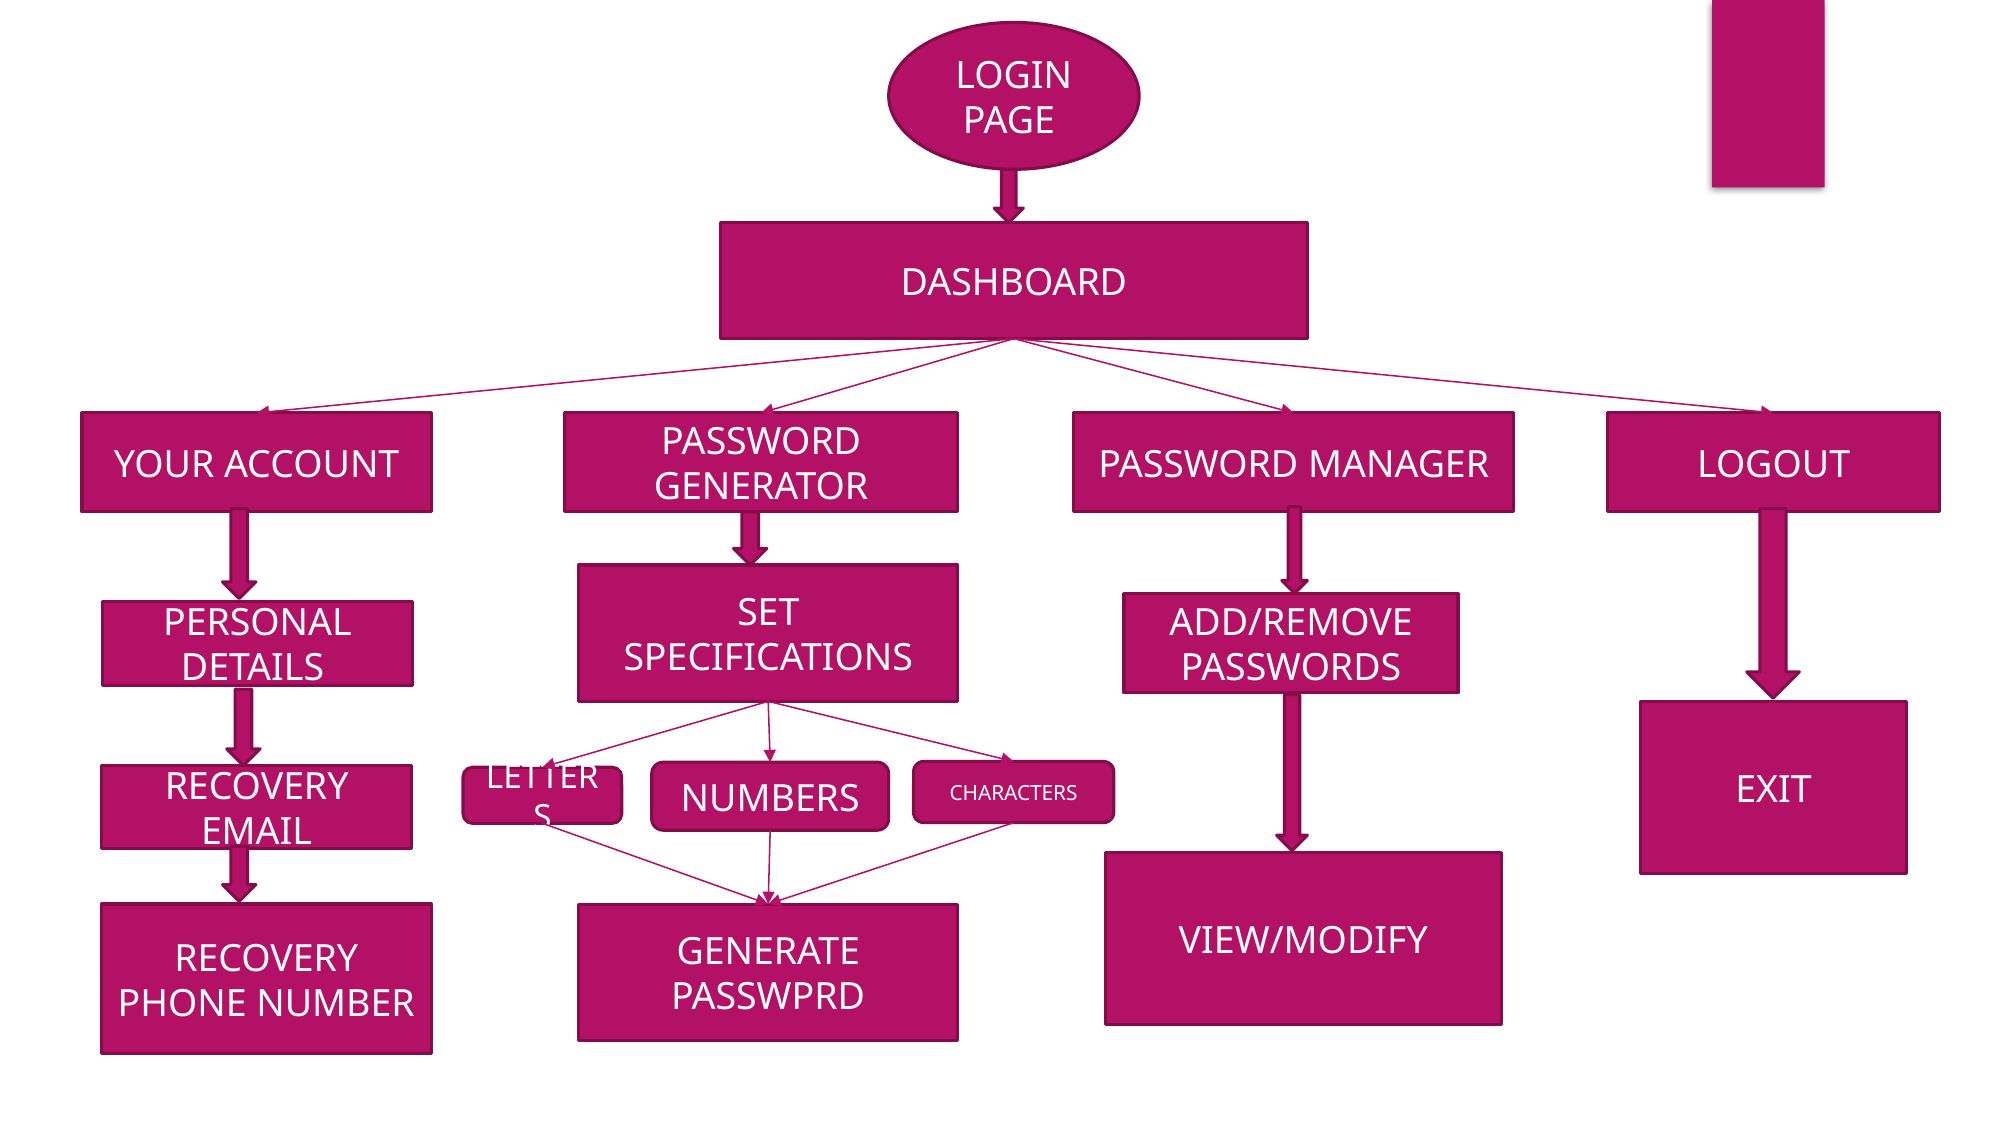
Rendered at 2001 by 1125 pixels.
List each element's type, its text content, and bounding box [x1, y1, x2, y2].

text_box YOUR ACCOUNT [80, 411, 433, 513]
text_box [225, 687, 262, 767]
text_box [732, 510, 769, 567]
text_box [221, 507, 258, 600]
text_box [1280, 505, 1309, 595]
text_box EXIT [1639, 700, 1908, 875]
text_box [542, 823, 765, 905]
text_box VIEW/MODIFY [1104, 851, 1503, 1026]
text_box CHARACTERS [911, 759, 1116, 825]
text_box ADD/REMOVE PASSWORDS [1122, 592, 1460, 694]
text_box [1275, 692, 1309, 852]
text_box [221, 844, 258, 903]
text_box DASHBOARD [719, 221, 1309, 336]
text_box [767, 701, 1014, 762]
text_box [767, 822, 1014, 905]
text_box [542, 701, 764, 768]
text_box [992, 167, 1025, 224]
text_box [256, 338, 1011, 414]
text_box LOGOUT [1606, 411, 1941, 513]
text_box GENERATE PASSWPRD [577, 913, 959, 1042]
text_box SET SPECIFICATIONS [577, 563, 959, 699]
text_box PERSONAL DETAILS [101, 600, 414, 687]
text_box NUMBERS [650, 772, 891, 821]
text_box PASSWORD MANAGER [1072, 424, 1515, 513]
text_box [1745, 507, 1801, 700]
text_box PASSWORD GENERATOR [563, 424, 959, 513]
text_box LETTERS [461, 765, 624, 825]
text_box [1013, 338, 1774, 414]
text_box RECOVERY PHONE NUMBER [100, 902, 433, 1055]
text_box RECOVERY EMAIL [100, 764, 413, 850]
text_box LOGIN PAGE [887, 20, 1141, 171]
